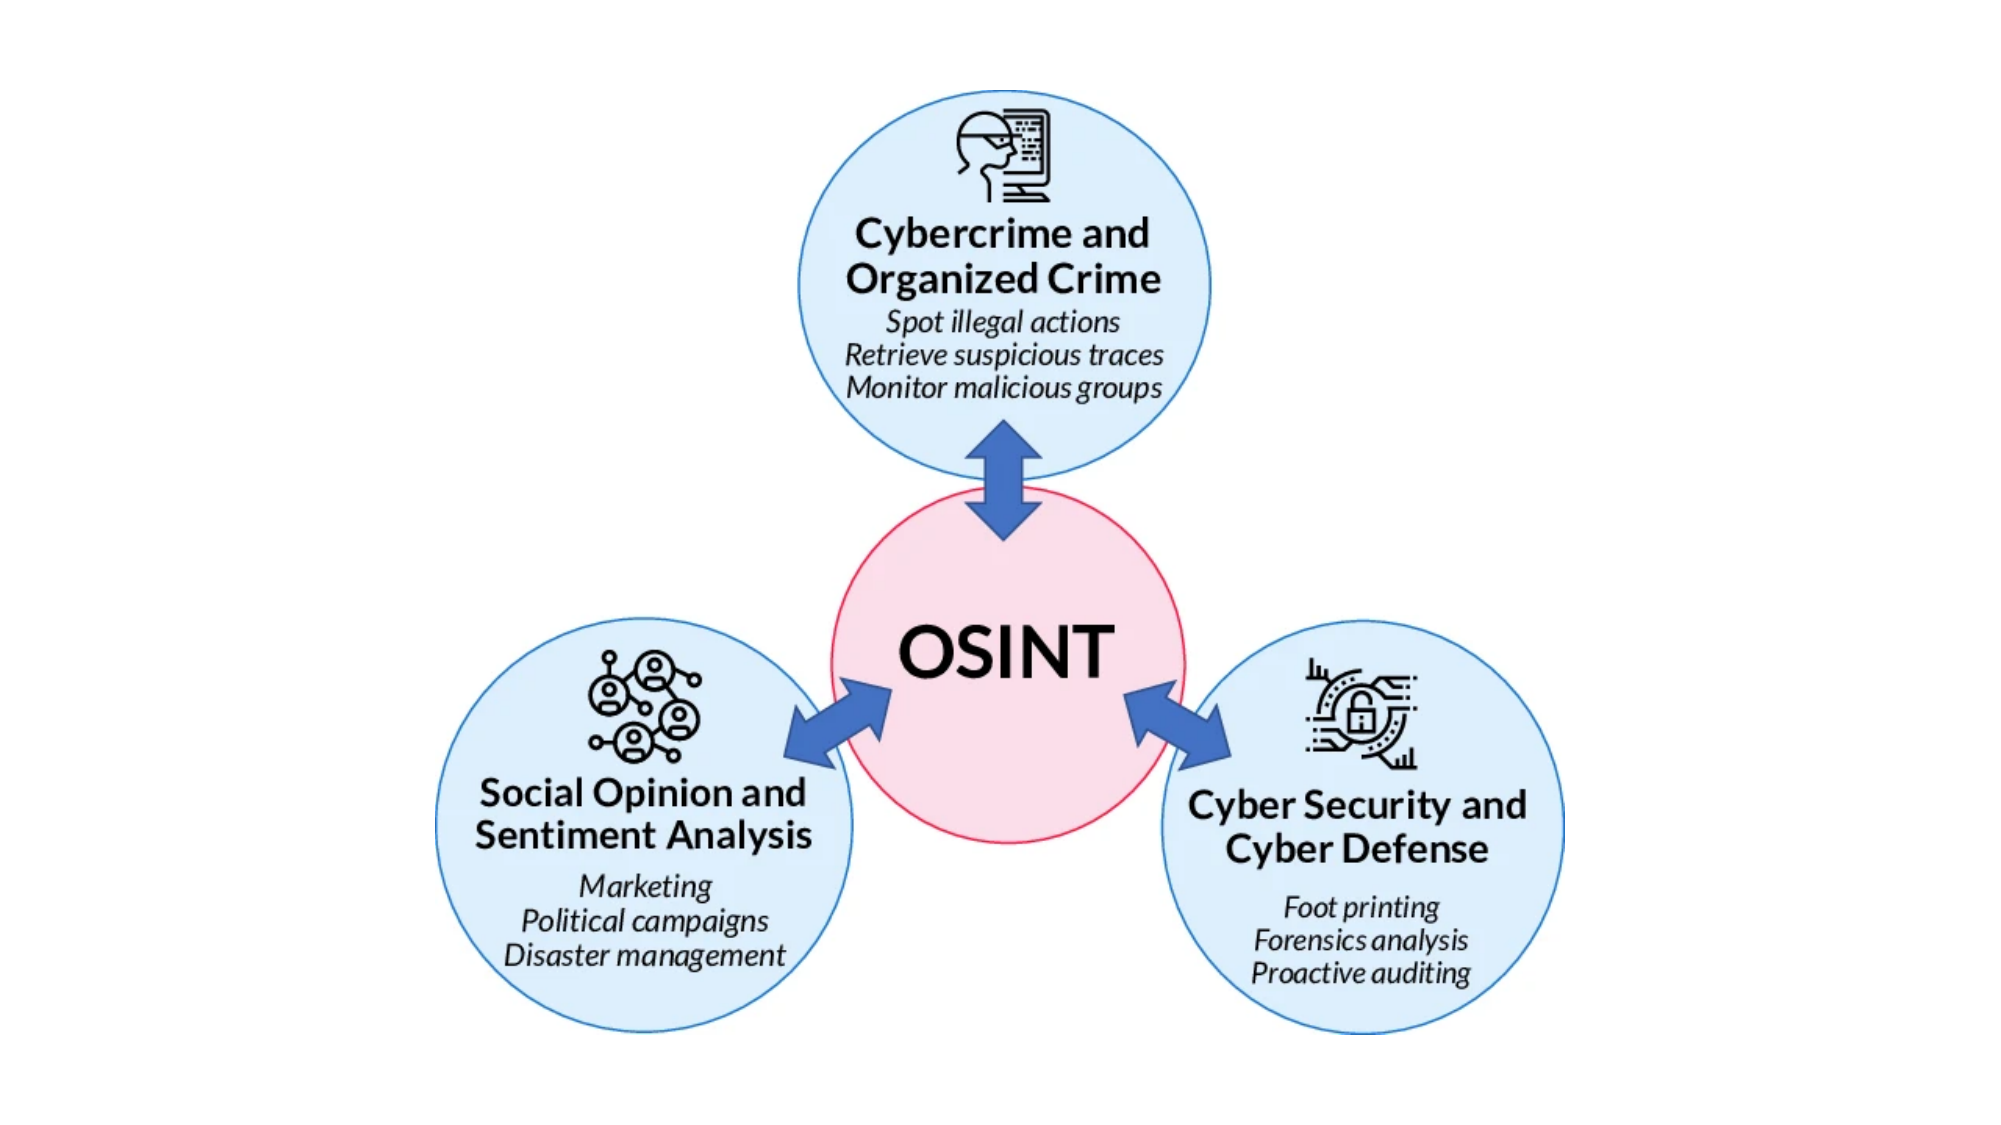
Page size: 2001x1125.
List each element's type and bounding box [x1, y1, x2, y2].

picture [435, 90, 1565, 1035]
